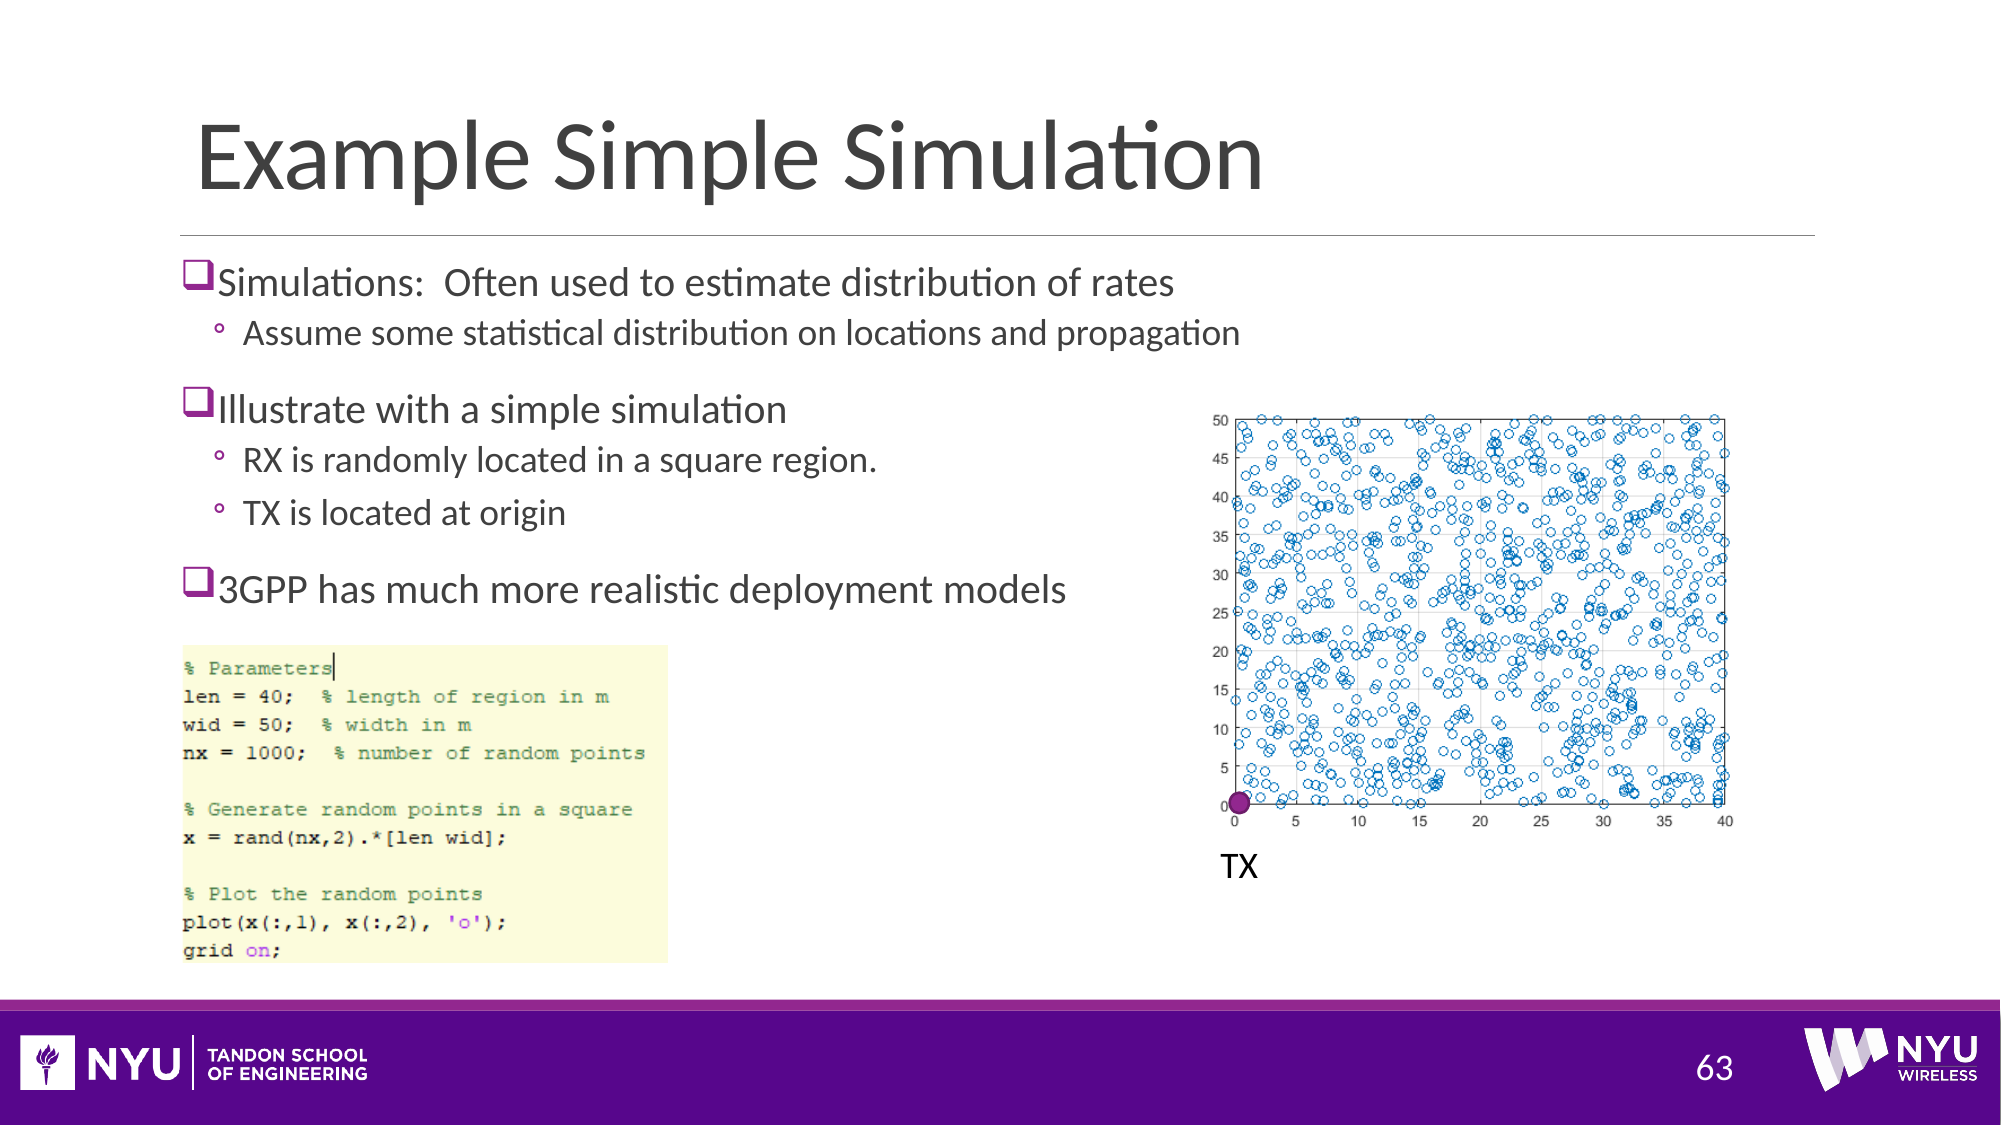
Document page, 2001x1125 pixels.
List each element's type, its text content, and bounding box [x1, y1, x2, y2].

list Simulations: Often used to estimate distribution of rates Assume some statistical distribution on locations and propagation Illustrate with a simple simulation RX is randomly located in a square region. TX is located at origin 3GPP has much more realistic deployment models [180, 252, 1830, 963]
picture [179, 645, 668, 964]
picture [1190, 394, 1749, 860]
slide_number 63 [1533, 1035, 1749, 1096]
text_box TX [1205, 869, 1274, 893]
title Example Simple Simulation [180, 47, 1830, 218]
